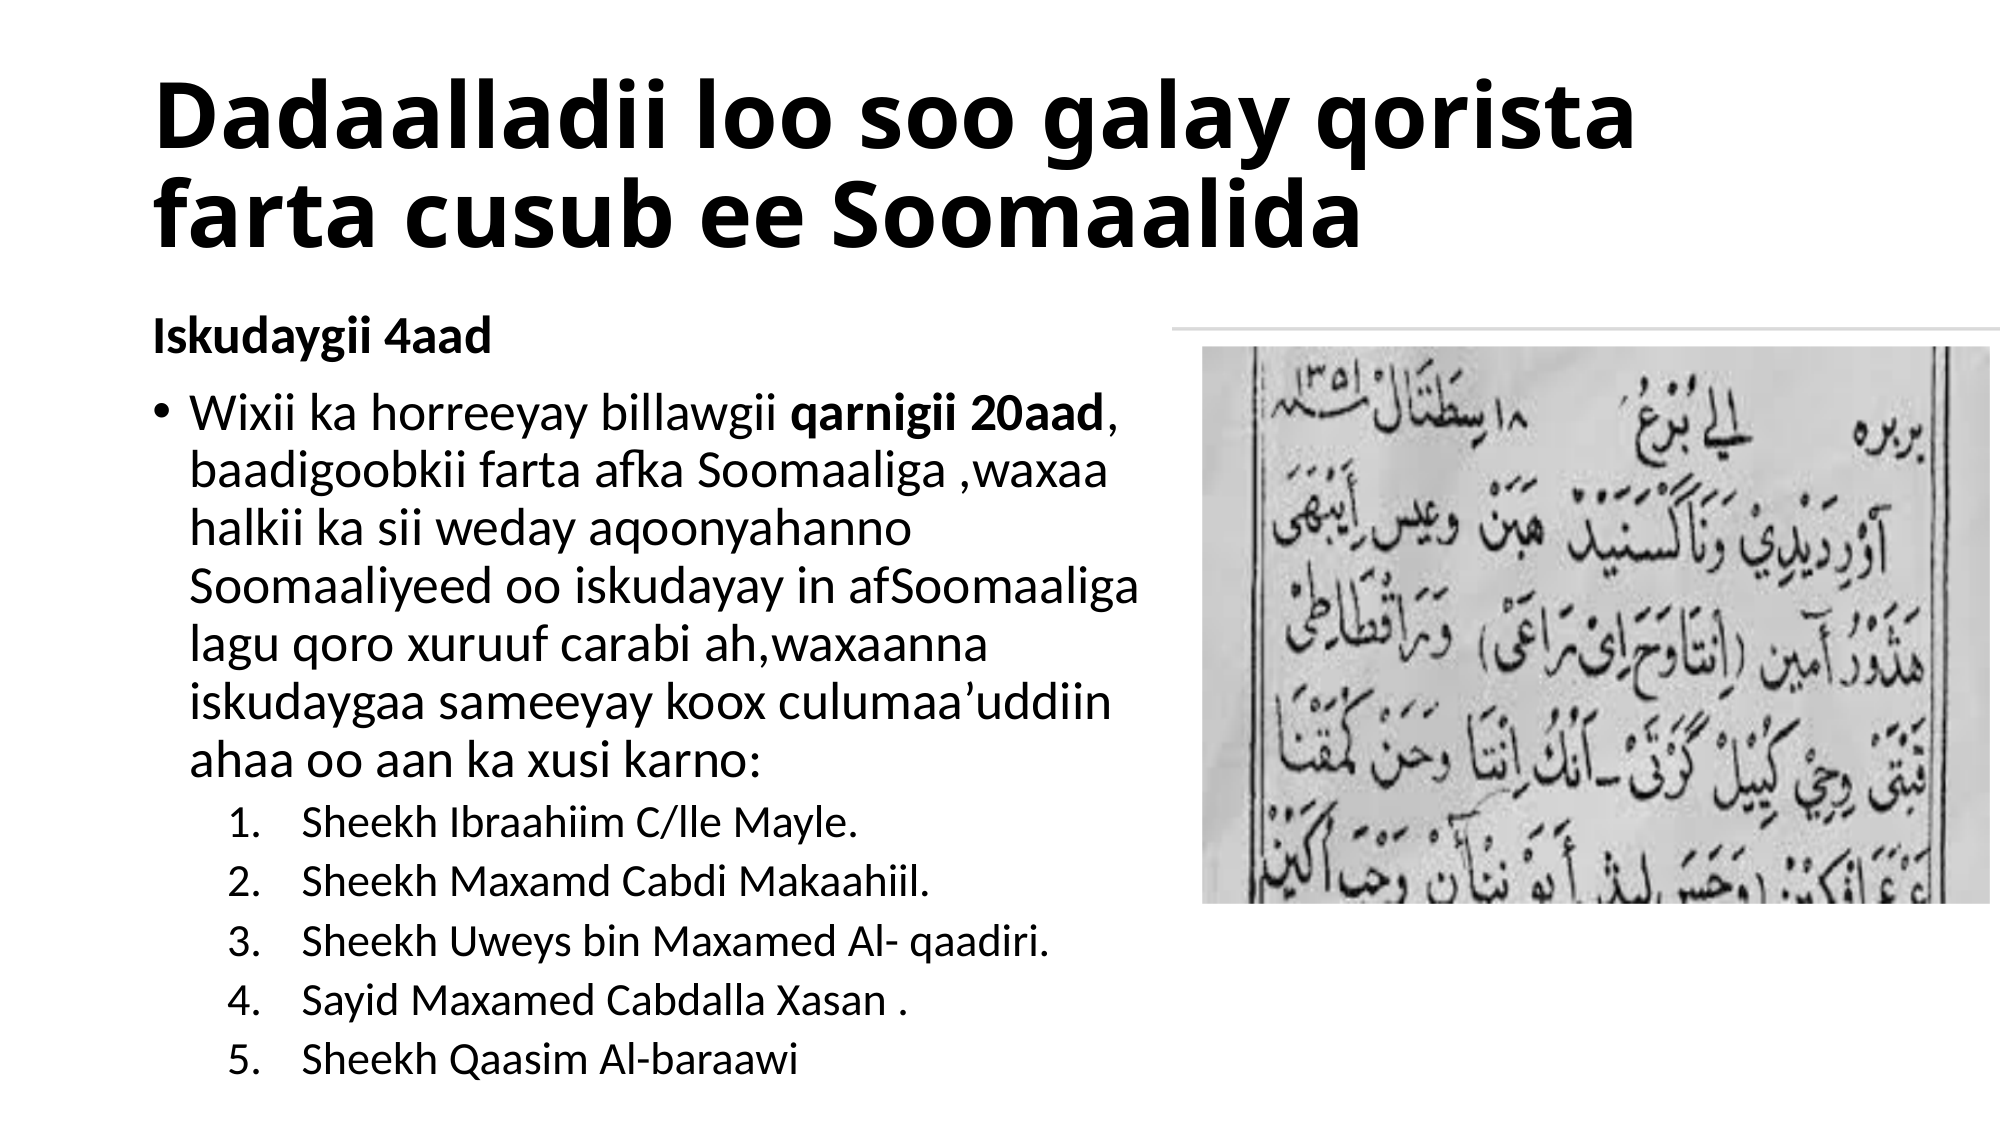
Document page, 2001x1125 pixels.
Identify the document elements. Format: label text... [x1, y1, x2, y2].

title Dadaalladii loo soo galay qorista farta cusub ee Soomaalida [137, 59, 1863, 278]
picture [1172, 327, 2000, 921]
list Iskudaygii 4aad Wixii ka horreeyay billawgii qarnigii 20aad, baadigoobkii farta afka Soomaaliga ,waxaa halkii ka sii weday aqoonyahanno Soomaaliyeed oo iskudayay in afSoomaaliga lagu qoro xuruuf carabi ah,waxaanna iskudaygaa sameeyay koox culumaa’uddiin ahaa oo aan ka xusi karno: Sheekh Ibraahiim C/lle Mayle. Sheekh Maxamd Cabdi Makaahiil. Sheekh Uweys bin Maxamed Al- qaadiri. Sayid Maxamed Cabdalla Xasan . Sheekh Qaasim Al-baraawi [137, 299, 1199, 1094]
